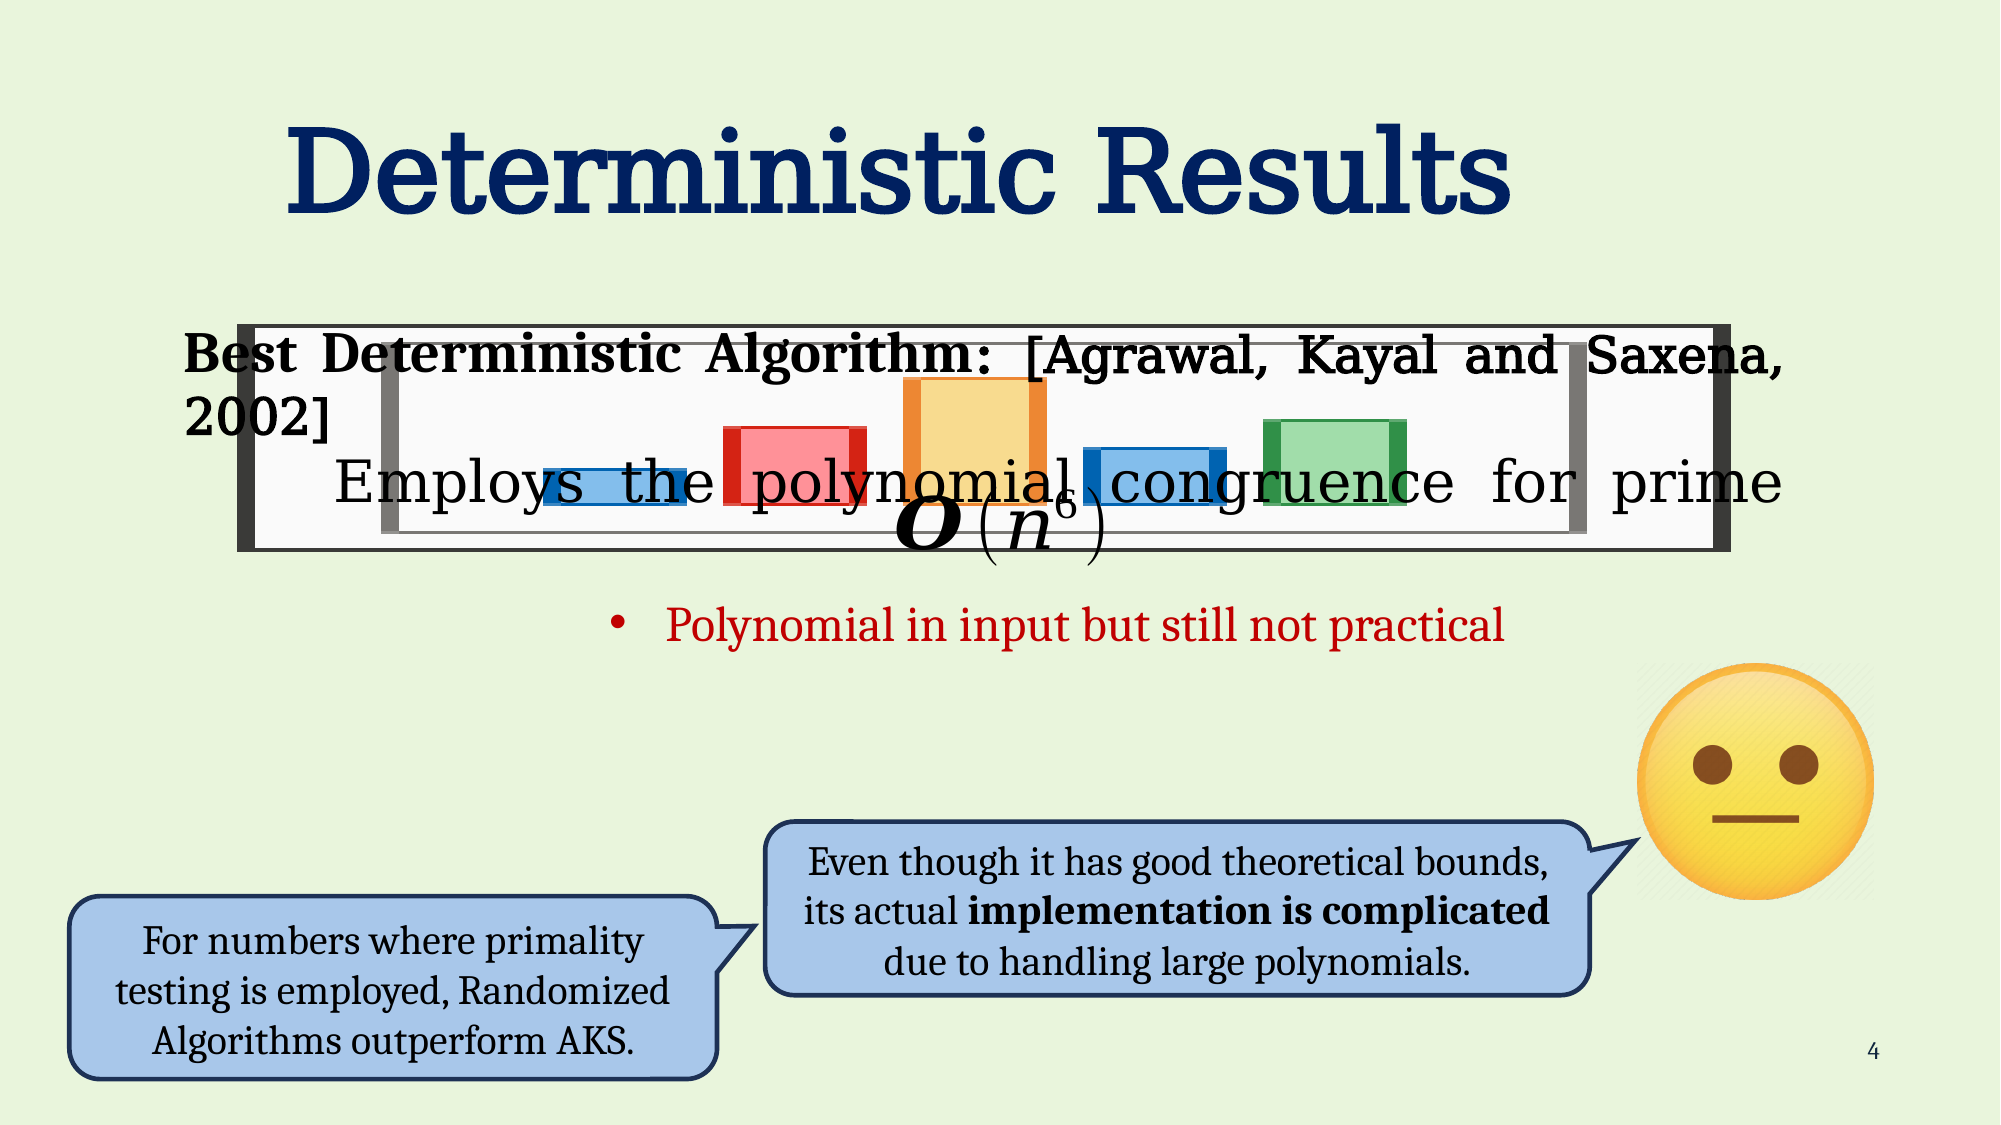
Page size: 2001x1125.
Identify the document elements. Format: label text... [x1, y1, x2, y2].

title Deterministic Results [96, 83, 1822, 267]
text_box Best Deterministic Algorithm: [Agrawal, Kayal and Saxena, 2002] Employs the polynomial congruence for prime powers [183, 314, 1785, 563]
picture [1637, 663, 1874, 900]
text_box Polynomial in input but still not practical [594, 584, 1590, 659]
text_box Even though it has good theoretical bounds, its actual implementation is complicated due to handling large polynomials. [764, 820, 1637, 997]
slide_number 4 [1836, 1020, 1912, 1080]
text_box For numbers where primality testing is employed, Randomized Algorithms outperform AKS. [68, 895, 757, 1081]
